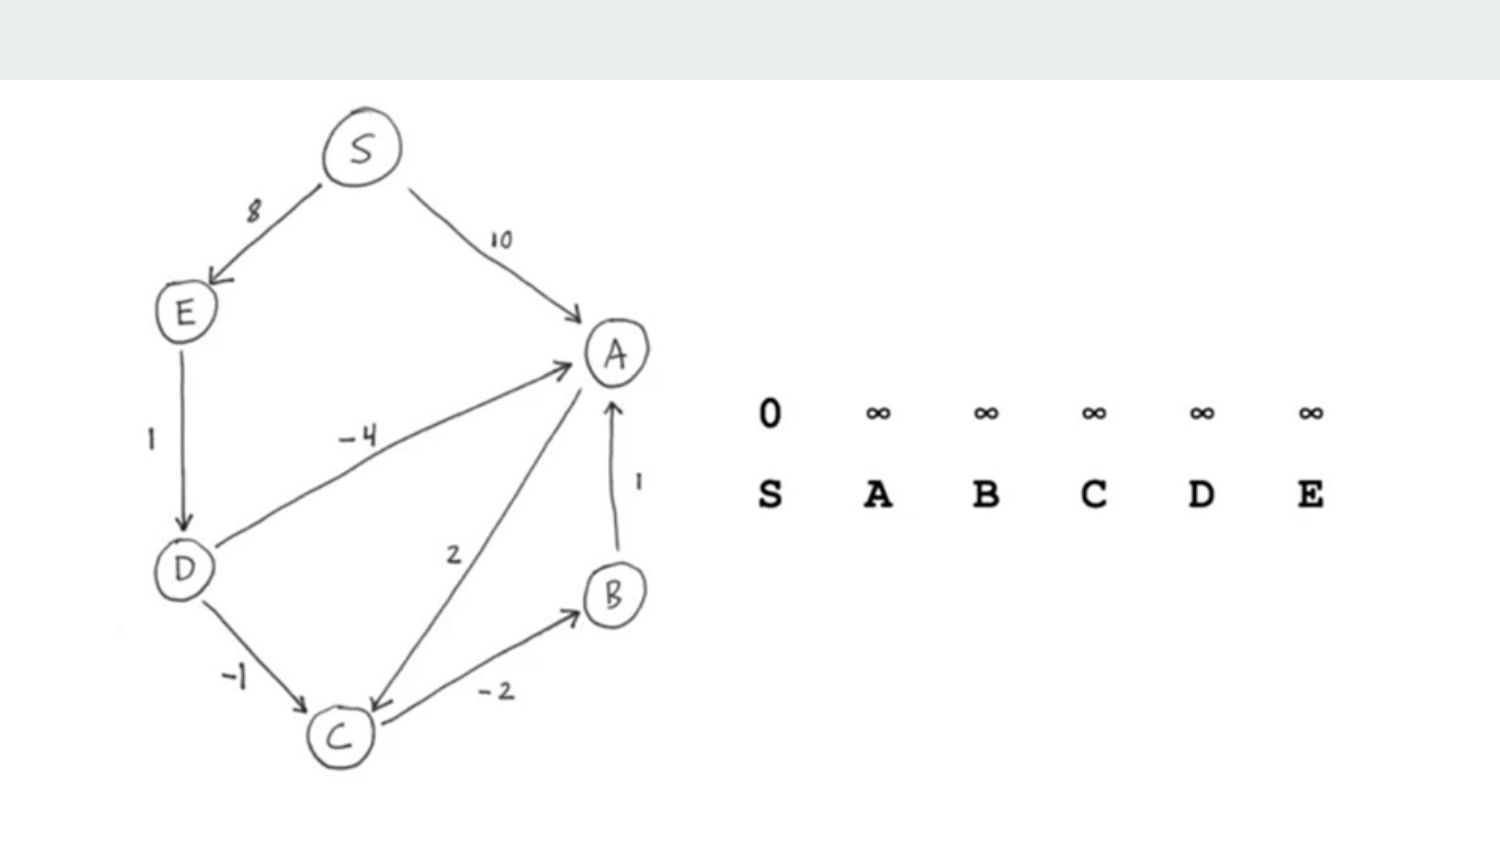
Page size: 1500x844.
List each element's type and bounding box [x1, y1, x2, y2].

picture [71, 92, 1382, 814]
